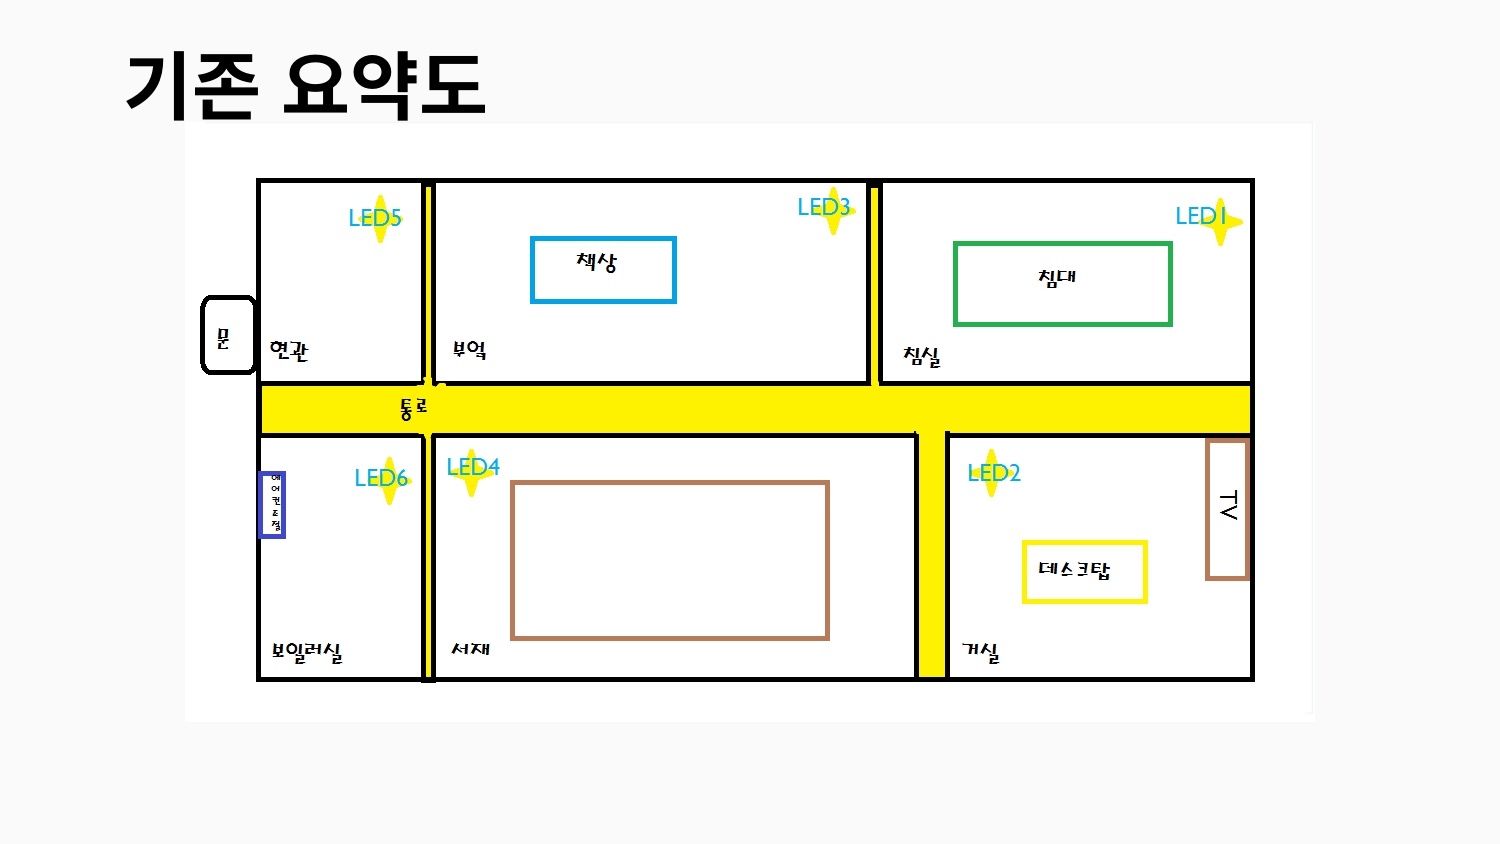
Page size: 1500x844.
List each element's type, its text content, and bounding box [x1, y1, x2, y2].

text_box 기존 요약도 [108, 32, 505, 137]
picture [185, 122, 1315, 722]
